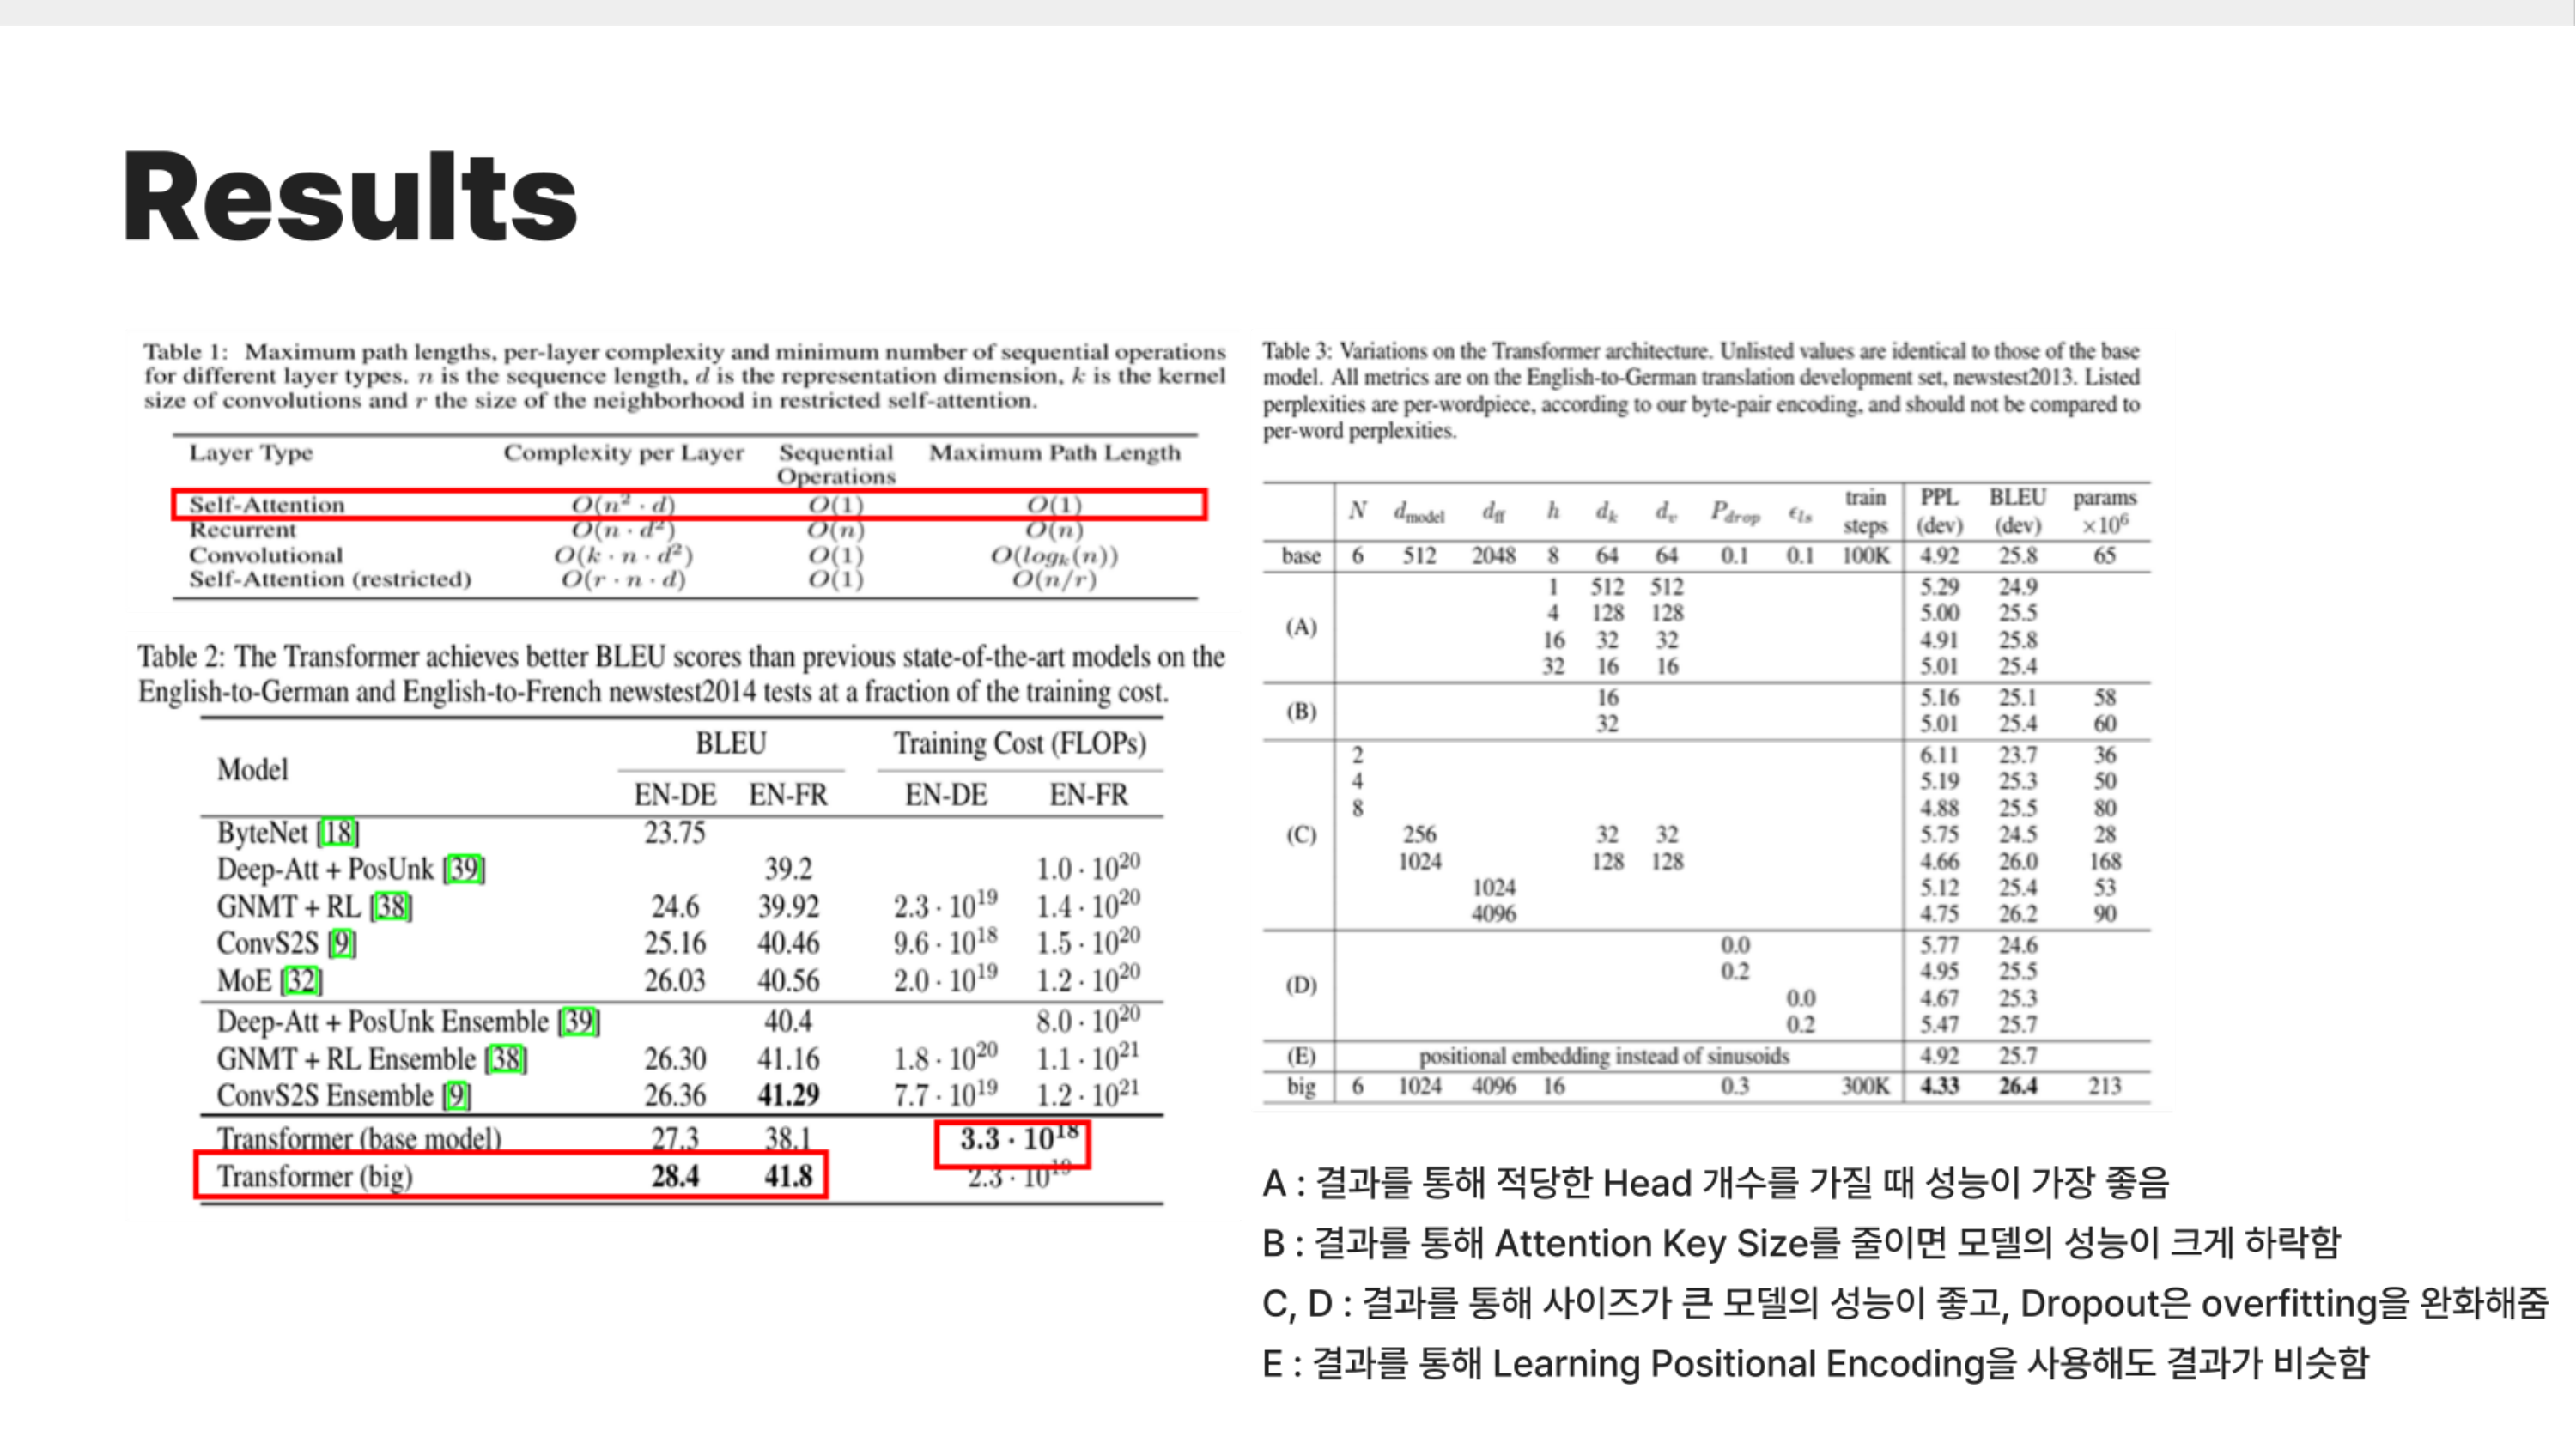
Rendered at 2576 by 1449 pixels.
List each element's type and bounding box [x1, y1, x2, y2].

picture [79, 30, 703, 397]
picture [1250, 1143, 2576, 1424]
text_box [120, 324, 2178, 1226]
text_box [0, 0, 2576, 26]
